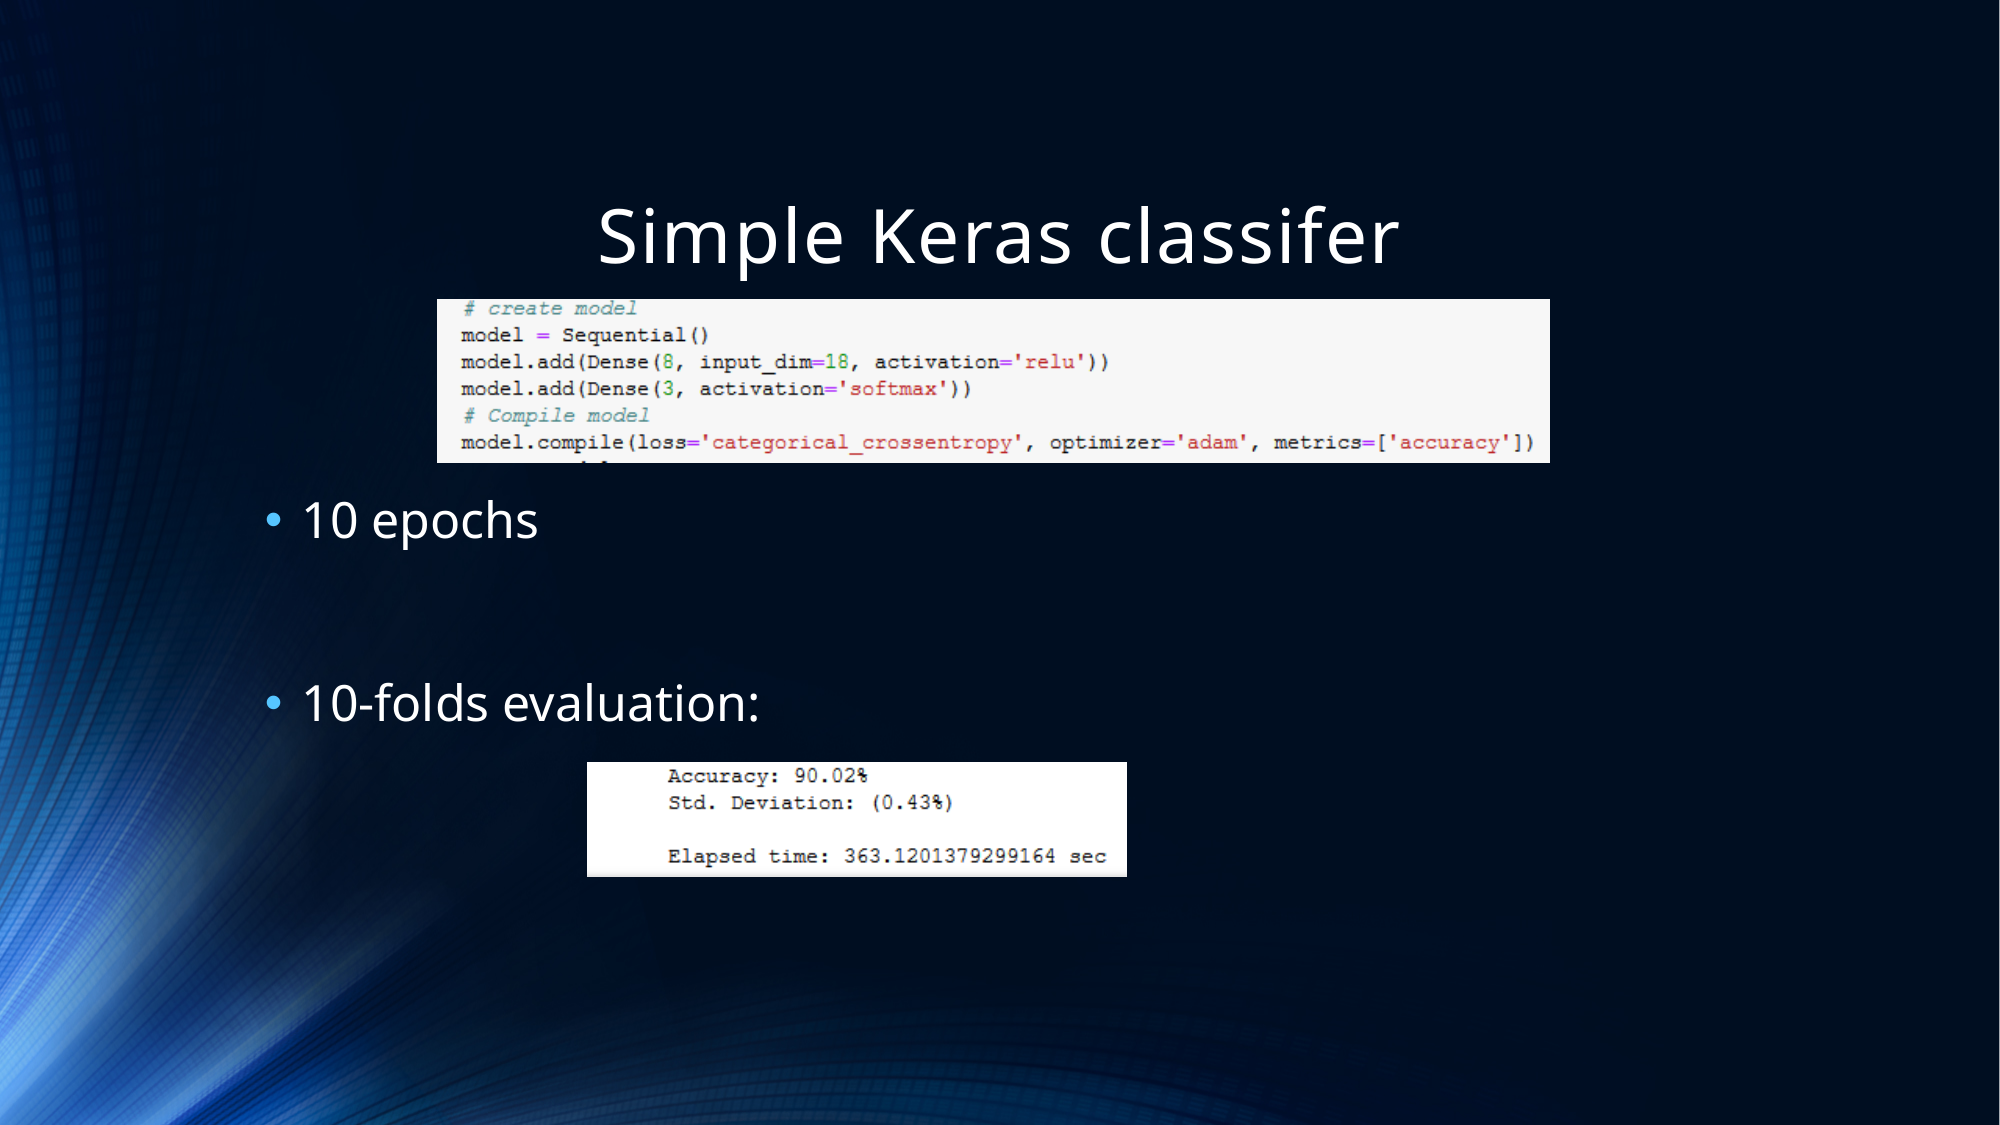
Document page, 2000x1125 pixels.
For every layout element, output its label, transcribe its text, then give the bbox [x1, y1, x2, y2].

list 10 epochs 10-folds evaluation: [249, 487, 1749, 1013]
title Simple Keras classifer [249, 62, 1750, 288]
picture [0, 0, 2000, 1125]
